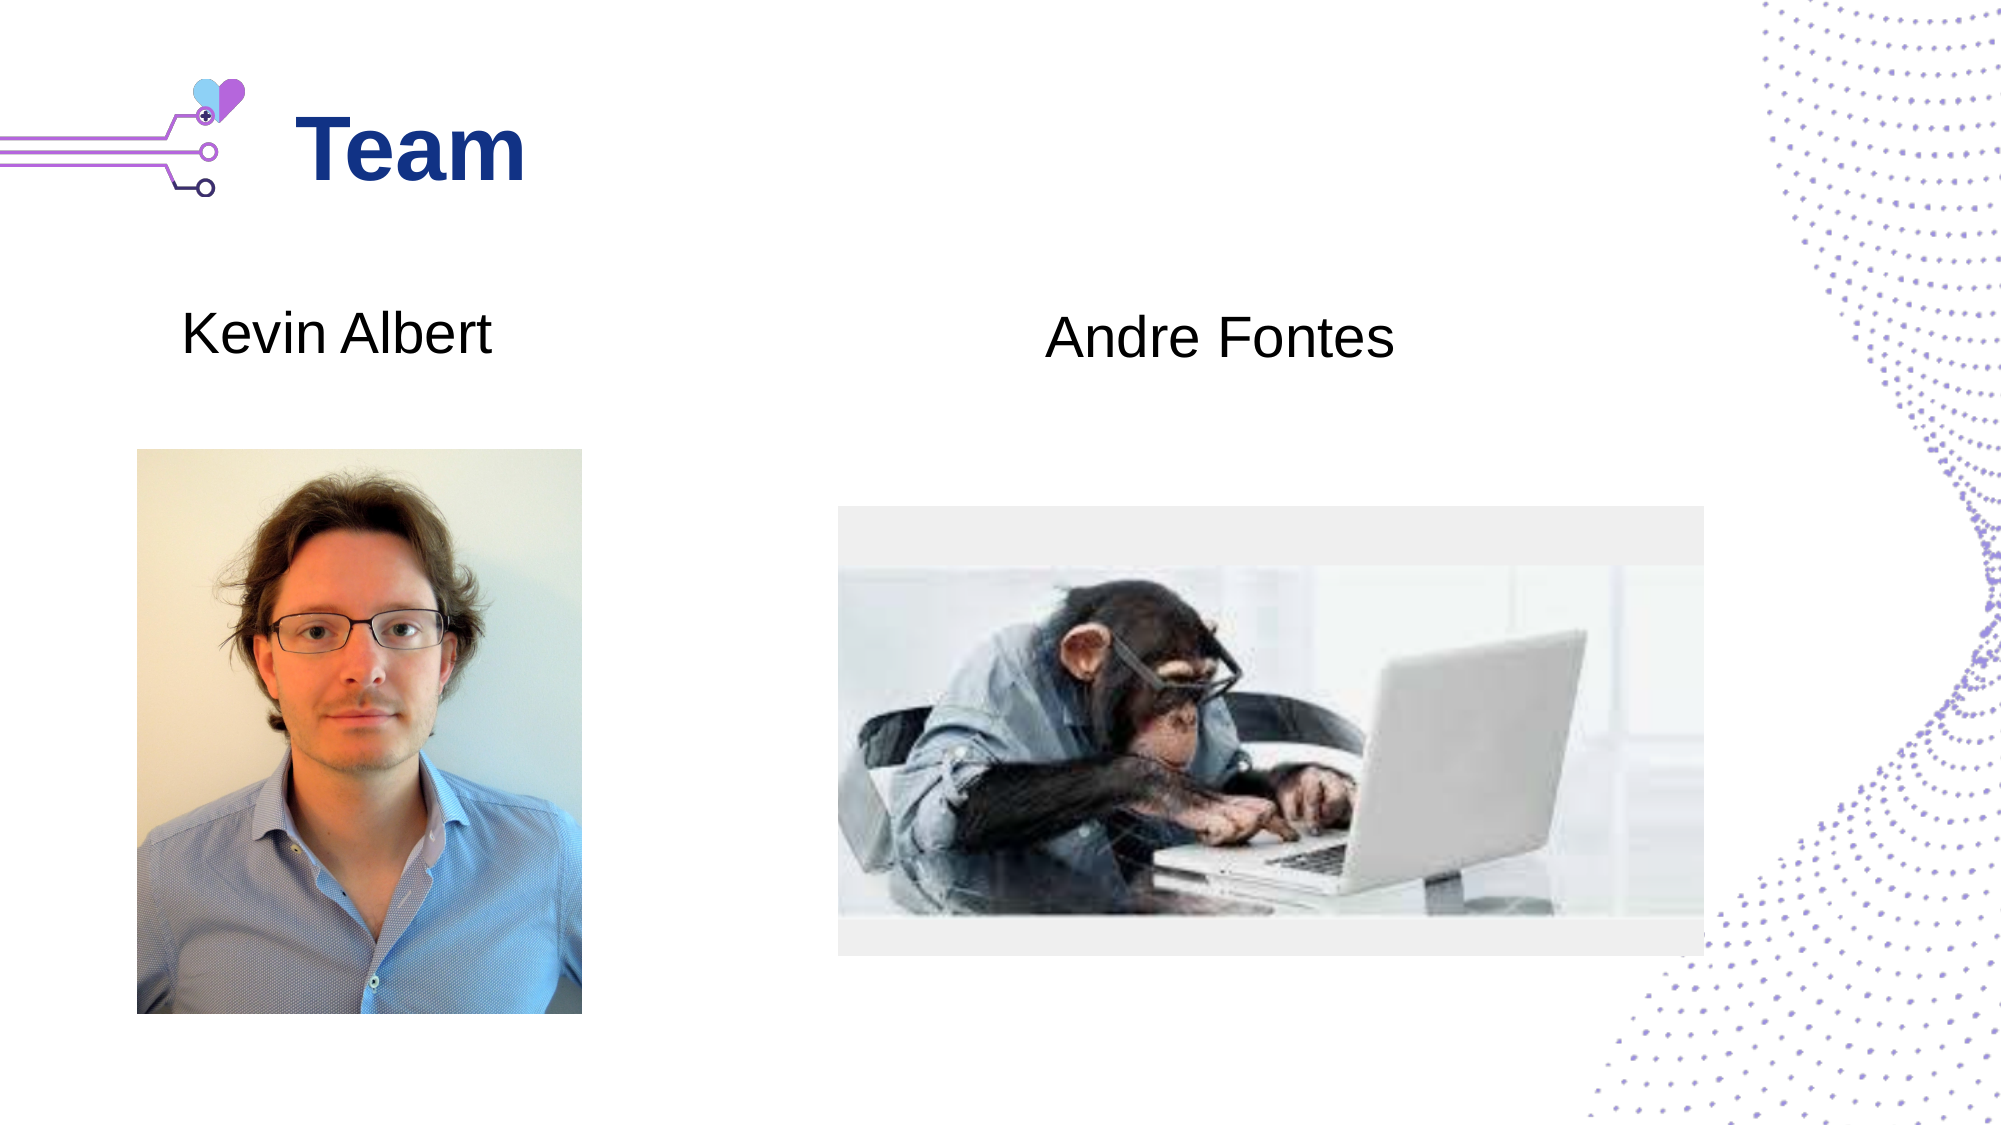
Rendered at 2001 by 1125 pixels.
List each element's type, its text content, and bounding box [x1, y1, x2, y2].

list Kevin Albert [137, 299, 987, 1014]
picture [137, 448, 582, 1014]
picture [0, 79, 245, 197]
picture [837, 506, 1705, 956]
title Team [280, 44, 1863, 262]
list Andre Fontes [1001, 299, 1850, 1014]
